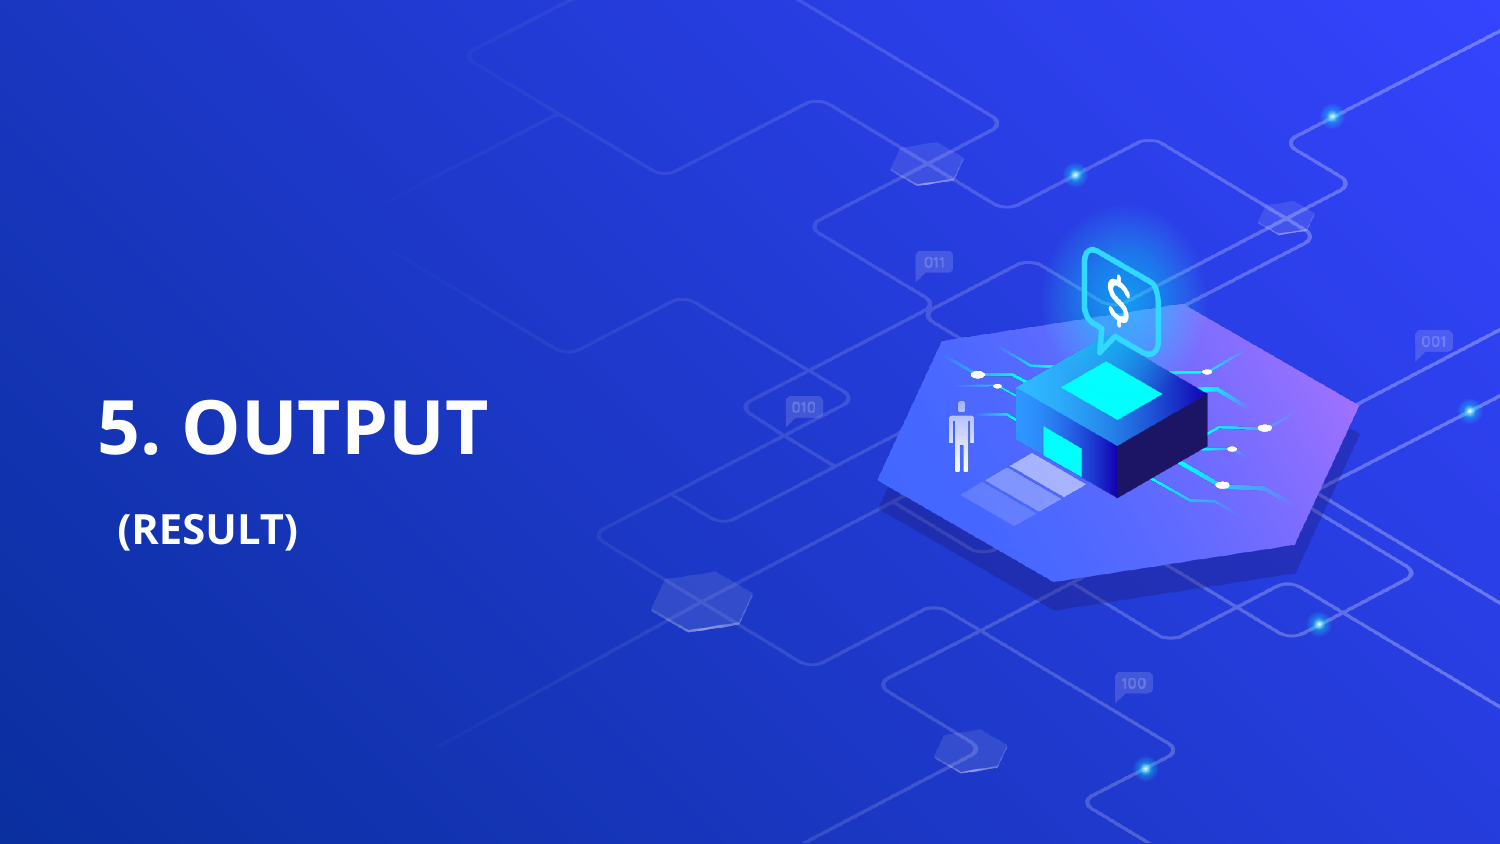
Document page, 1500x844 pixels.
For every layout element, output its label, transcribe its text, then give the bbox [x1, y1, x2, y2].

title 5. OUTPUT (RESULT) [97, 369, 798, 560]
picture [0, 0, 1500, 844]
